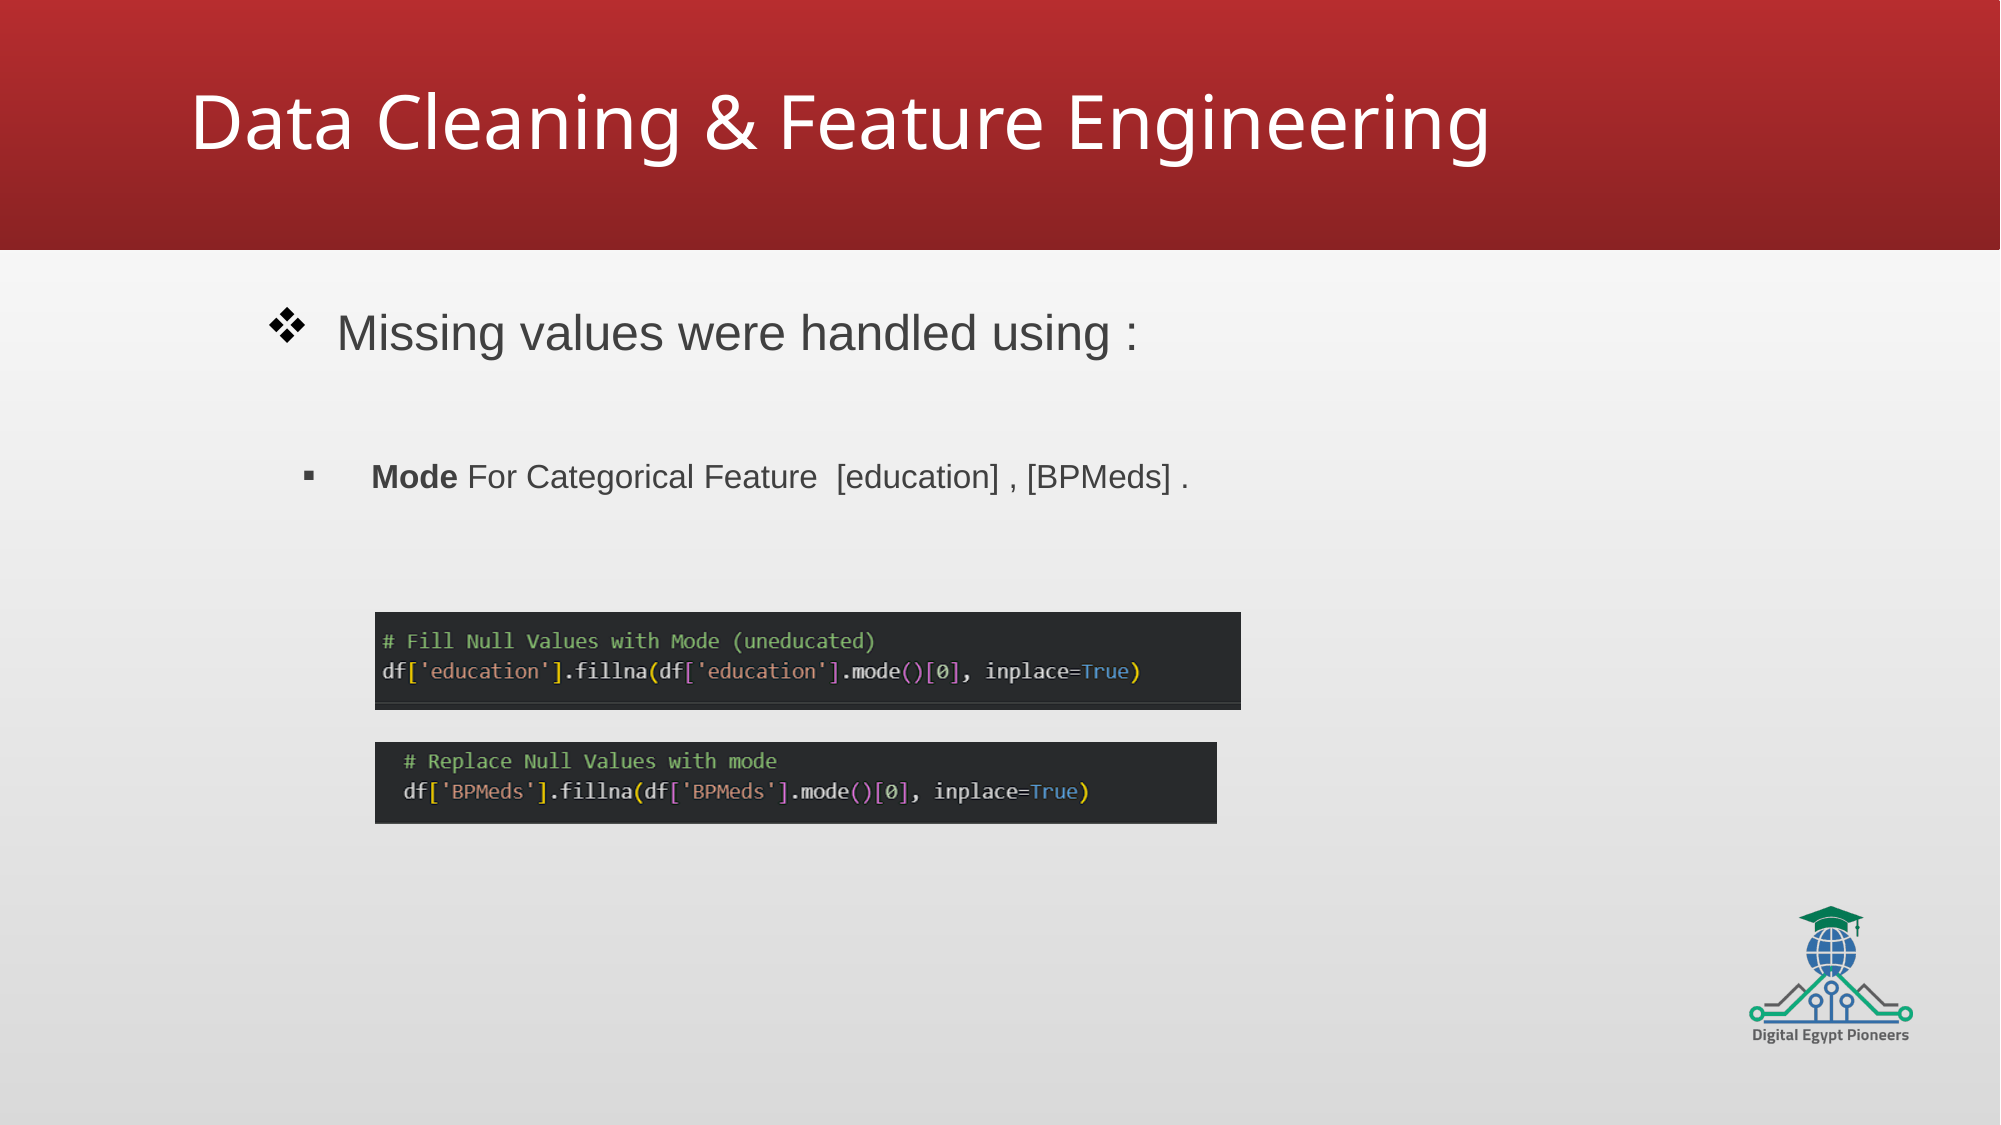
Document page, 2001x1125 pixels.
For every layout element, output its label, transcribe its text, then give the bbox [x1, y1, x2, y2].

title Data Cleaning & Feature Engineering [174, 16, 1825, 234]
picture [1749, 902, 1913, 1050]
picture [374, 612, 1241, 710]
picture [374, 742, 1217, 824]
list Missing values were handled using : Mode For Categorical Feature [education] , [BPMeds] . [249, 299, 1750, 1050]
